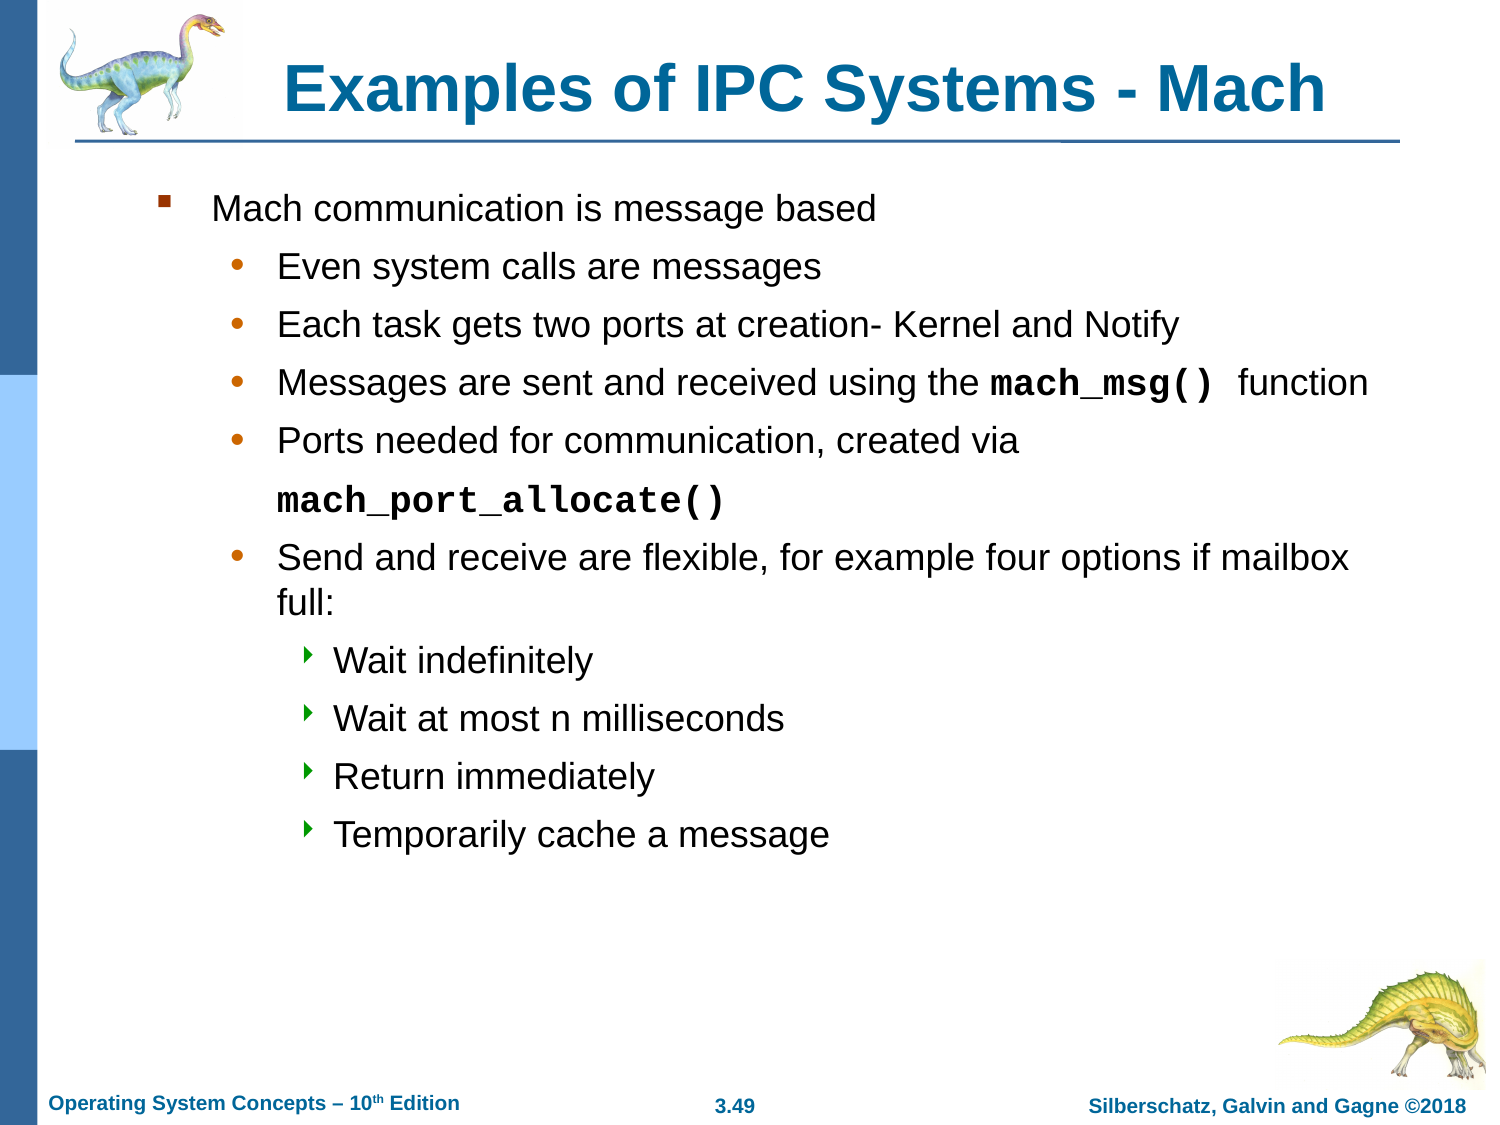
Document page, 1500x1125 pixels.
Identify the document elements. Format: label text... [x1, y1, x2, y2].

picture [1275, 959, 1486, 1090]
title Examples of IPC Systems - Mach [186, 37, 1425, 133]
picture [46, 0, 243, 149]
list Mach communication is message based Even system calls are messages Each task gets two ports at creation- Kernel and Notify Messages are sent and received using the mach_msg() function Ports needed for communication, created via mach_port_allocate() Send and receive are flexible, for example four options if mailbox full: Wait indefinitely Wait at most n milliseconds Return immediately Temporarily cache a message [140, 176, 1395, 920]
